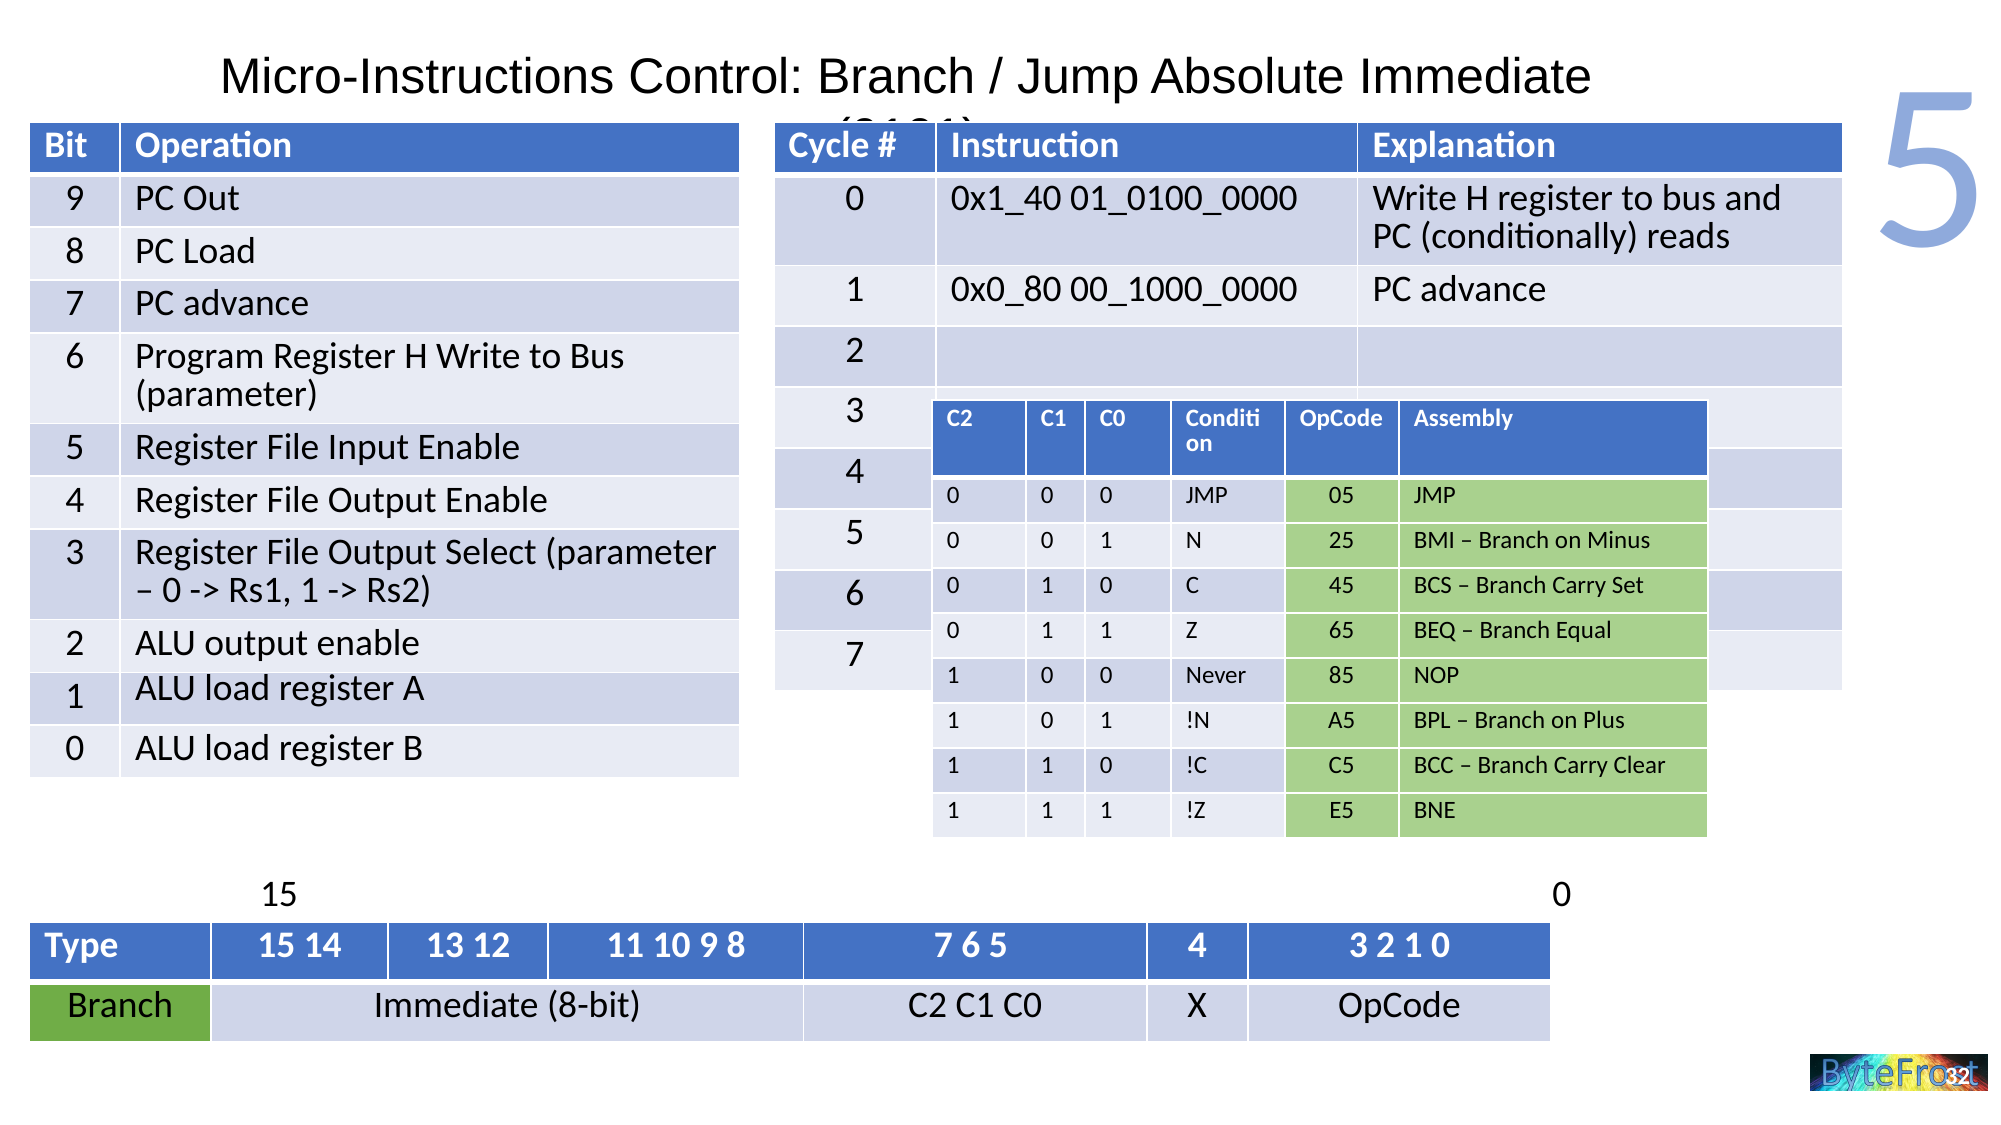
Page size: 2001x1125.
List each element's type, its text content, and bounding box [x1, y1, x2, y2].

table_cell 3 [775, 388, 935, 447]
table_cell 0 [1086, 569, 1170, 612]
table_header Cycle # [775, 123, 935, 172]
table_header C0 [1086, 401, 1170, 475]
table_cell 6 [30, 334, 119, 423]
table_cell BCC – Branch Carry Clear [1400, 749, 1707, 792]
table_cell 4 [775, 449, 931, 508]
table_cell 9 [30, 177, 119, 226]
table_cell PC advance [1358, 266, 1842, 325]
table_cell 1 [1086, 524, 1170, 567]
slide_number 32 [1535, 1044, 1986, 1105]
table_cell 0 [1027, 659, 1084, 702]
table_cell 0 [933, 569, 1025, 612]
table_cell 45 [1286, 569, 1398, 612]
table_cell [1709, 510, 1842, 569]
table_cell !Z [1172, 794, 1284, 837]
table_cell Register File Output Select (parameter – 0 -> Rs1, 1 -> Rs2) [121, 530, 739, 619]
table_cell ALU load register B [121, 726, 739, 777]
table_cell [1358, 327, 1842, 386]
table_cell 1 [933, 749, 1025, 792]
table_cell [1709, 631, 1842, 690]
table_header Operation [121, 123, 739, 172]
table_cell 0x0_80 00_1000_0000 [937, 266, 1357, 325]
table_cell 1 [775, 266, 935, 325]
table_cell 2 [30, 620, 119, 672]
table_cell 1 [1027, 569, 1084, 612]
table_header 13 12 [389, 923, 547, 979]
table_header Type [30, 923, 210, 979]
table_cell [1358, 388, 1842, 447]
table_cell BNE [1400, 794, 1707, 837]
table_cell BCS – Branch Carry Set [1400, 569, 1707, 612]
table_cell BPL – Branch on Plus [1400, 704, 1707, 747]
table_cell 05 [1286, 480, 1398, 522]
table_cell 1 [30, 673, 119, 724]
table_cell N [1172, 524, 1284, 567]
table_cell 5 [775, 510, 931, 569]
table_cell 7 [30, 281, 119, 332]
table_header 4 [1148, 923, 1247, 979]
table_cell 8 [30, 228, 119, 279]
table_cell [1709, 571, 1842, 630]
table_cell !N [1172, 704, 1284, 747]
table_header Instruction [937, 123, 1357, 172]
table_cell 0 [1027, 704, 1084, 747]
table_cell C2 C1 C0 [804, 985, 1146, 1041]
table_cell 7 [775, 631, 931, 690]
picture [1810, 1054, 1988, 1091]
table_cell JMP [1172, 480, 1284, 522]
table_cell 0 [1027, 480, 1084, 522]
table_cell Program Register H Write to Bus (parameter) [121, 334, 739, 423]
table_cell PC Load [121, 228, 739, 279]
table_header Condition [1172, 401, 1284, 475]
table_header C1 [1027, 401, 1084, 475]
table_cell ALU load register A [121, 673, 739, 724]
table_cell JMP [1400, 480, 1707, 522]
table_cell PC advance [121, 281, 739, 332]
table_cell 0 [933, 614, 1025, 657]
table_cell C5 [1286, 749, 1398, 792]
table_cell E5 [1286, 794, 1398, 837]
table_cell [1709, 449, 1842, 508]
table_cell 1 [1086, 614, 1170, 657]
table_header 11 10 9 8 [549, 923, 803, 979]
table_cell 0 [1086, 480, 1170, 522]
table_cell A5 [1286, 704, 1398, 747]
table_cell 0 [30, 726, 119, 777]
table_cell 5 [30, 424, 119, 475]
table_cell Immediate (8-bit) [212, 985, 803, 1041]
table_cell !C [1172, 749, 1284, 792]
table_header Bit [30, 123, 119, 172]
table_cell [937, 327, 1357, 386]
table_cell 1 [933, 659, 1025, 702]
table_cell 1 [933, 794, 1025, 837]
table_cell 4 [30, 477, 119, 528]
table_cell 1 [1086, 704, 1170, 747]
table_cell 1 [933, 704, 1025, 747]
table_cell Register File Input Enable [121, 424, 739, 475]
table_cell NOP [1400, 659, 1707, 702]
table_header C2 [933, 401, 1025, 475]
table_cell OpCode [1249, 985, 1550, 1041]
table_cell ALU output enable [121, 620, 739, 672]
table_cell Never [1172, 659, 1284, 702]
table_cell 0 [775, 178, 935, 265]
table_cell 0x1_40 01_0100_0000 [937, 178, 1357, 265]
table_cell 6 [775, 571, 931, 630]
table_cell Z [1172, 614, 1284, 657]
table_cell [937, 388, 1357, 399]
table_cell C [1172, 569, 1284, 612]
table_cell 1 [1027, 614, 1084, 657]
table_cell PC Out [121, 177, 739, 226]
table_cell 3 [30, 530, 119, 619]
table_header 3 2 1 0 [1249, 923, 1550, 979]
table_cell X [1148, 985, 1247, 1041]
table_cell Write H register to bus and PC (conditionally) reads [1358, 178, 1842, 265]
table_header 15 14 [212, 923, 387, 979]
table_cell Branch [30, 985, 210, 1041]
table_header Assembly [1400, 401, 1707, 475]
table_cell 0 [1027, 524, 1084, 567]
table_header 7 6 5 [804, 923, 1146, 979]
table_cell 85 [1286, 659, 1398, 702]
table_cell 1 [1027, 794, 1084, 837]
text_box 5 [1855, 0, 2000, 303]
table_cell 0 [933, 524, 1025, 567]
table_cell 2 [775, 327, 935, 386]
table_header OpCode [1286, 401, 1398, 475]
table_header Explanation [1358, 123, 1842, 172]
table_cell 65 [1286, 614, 1398, 657]
text_box 15 0 [245, 861, 1590, 921]
table_cell 0 [933, 480, 1025, 522]
table_cell 1 [1086, 794, 1170, 837]
table_cell BEQ – Branch Equal [1400, 614, 1707, 657]
table_cell 0 [1086, 749, 1170, 792]
table_cell 0 [1086, 659, 1170, 702]
table_cell 25 [1286, 524, 1398, 567]
table_cell BMI – Branch on Minus [1400, 524, 1707, 567]
table_cell Register File Output Enable [121, 477, 739, 528]
subtitle Micro-Instructions Control: Branch / Jump Absolute Immediate (0101) [156, 35, 1657, 104]
table_cell 1 [1027, 749, 1084, 792]
